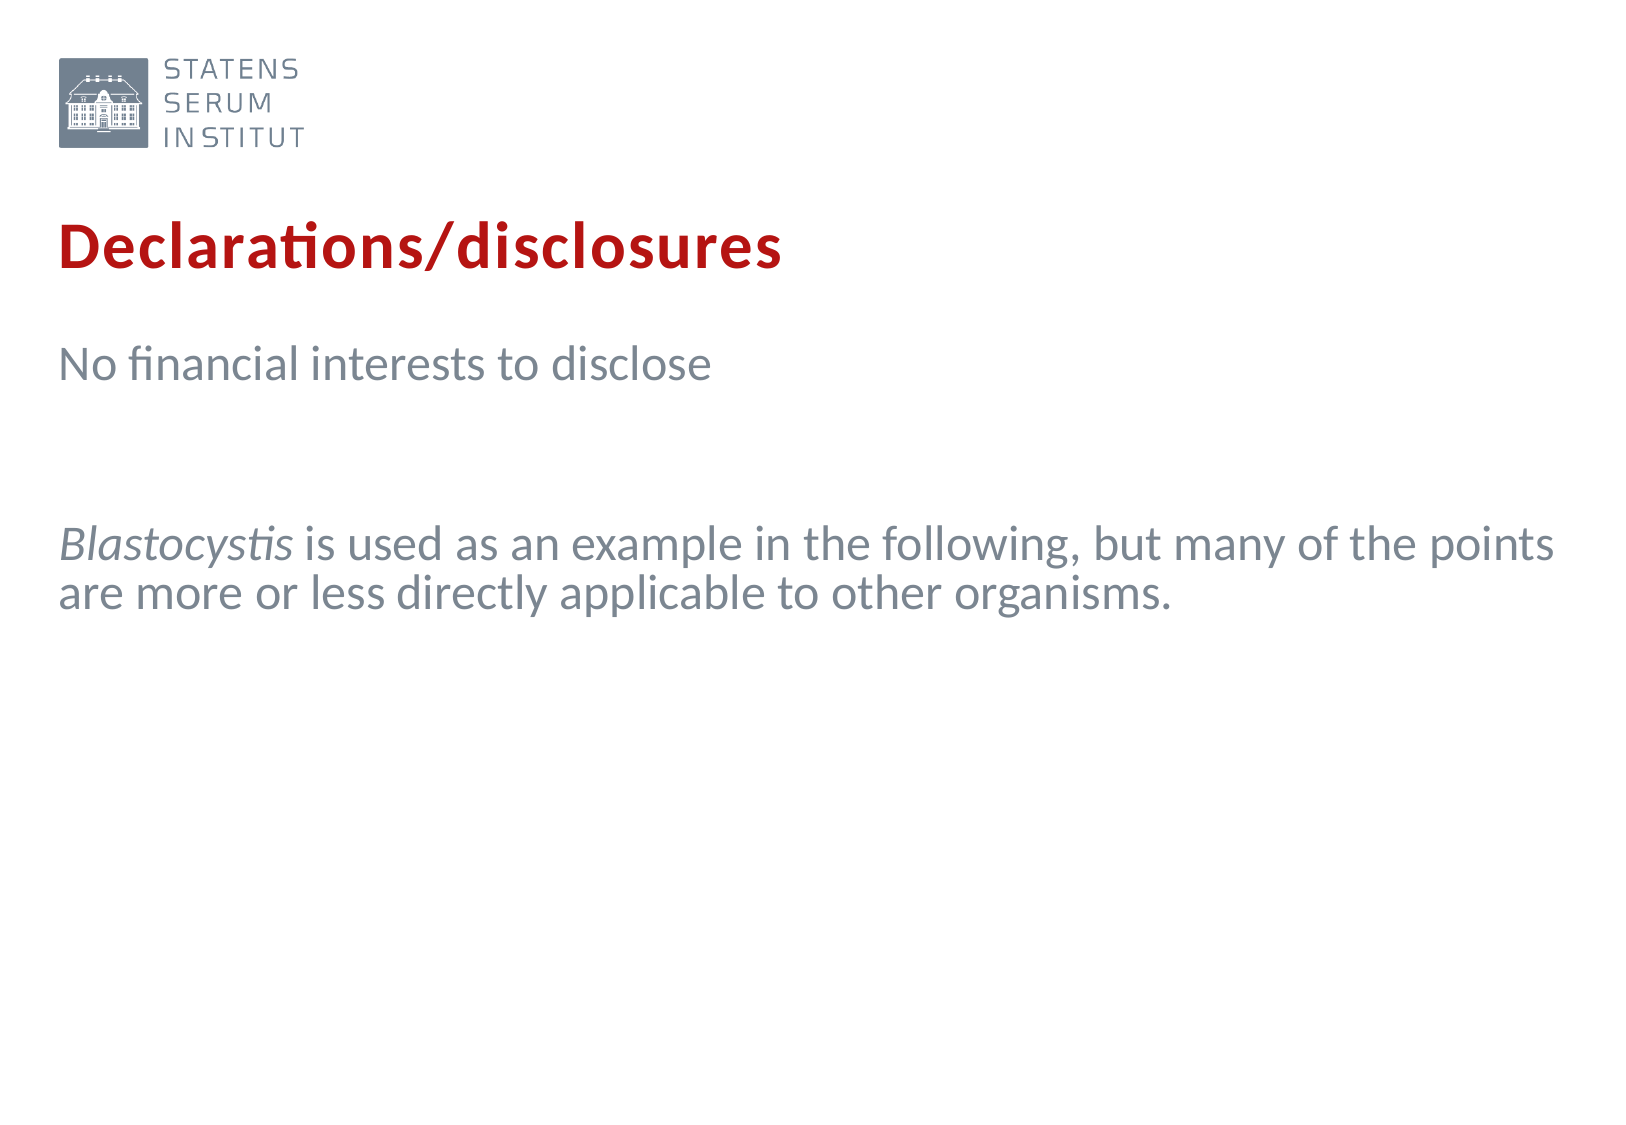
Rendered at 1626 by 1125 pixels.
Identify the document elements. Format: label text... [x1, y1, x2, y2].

picture [59, 58, 304, 148]
list No financial interests to disclose Blastocystis is used as an example in the following, but many of the points are more or less directly applicable to other organisms. [59, 339, 1563, 1066]
title Declarations/disclosures [59, 201, 1563, 283]
